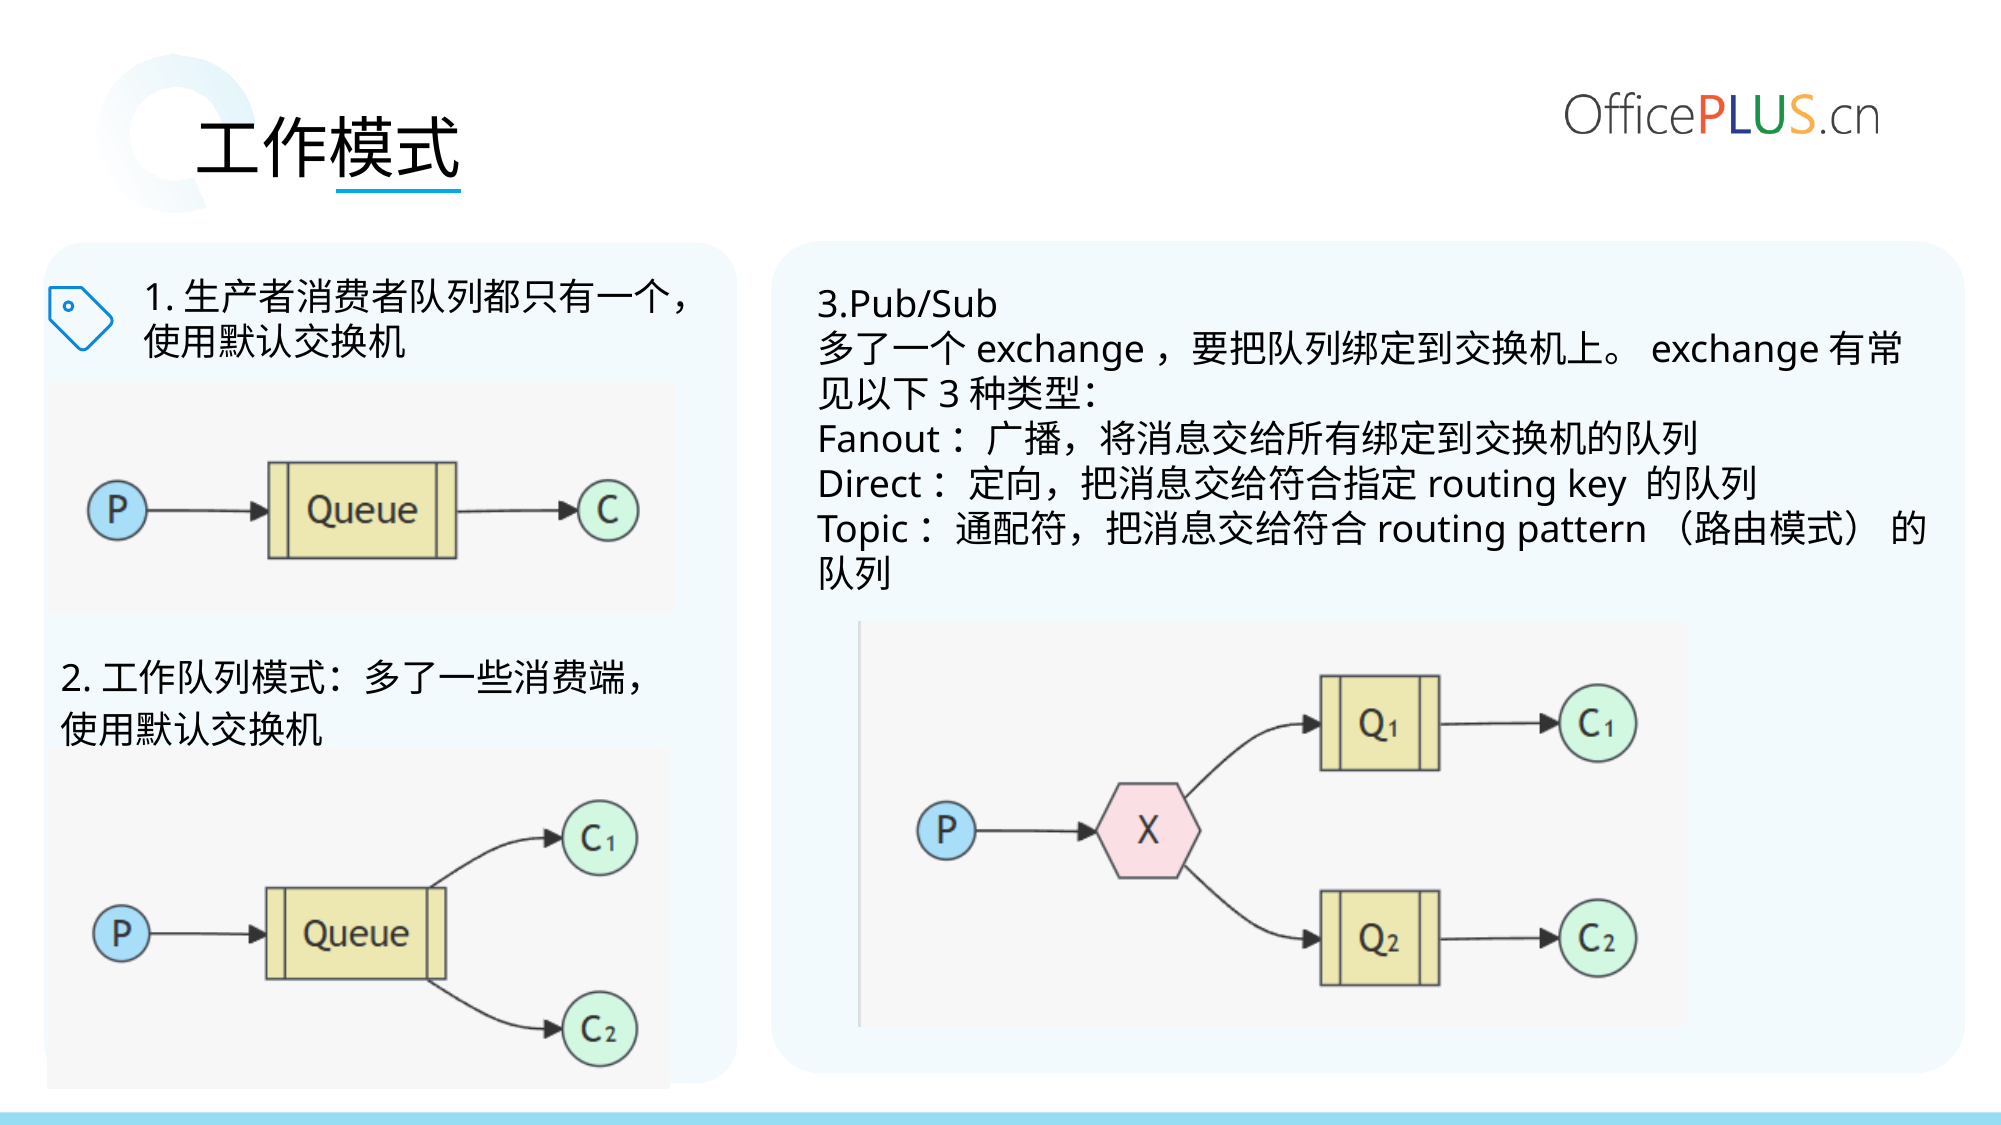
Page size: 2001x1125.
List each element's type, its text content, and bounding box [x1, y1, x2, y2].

text_box [769, 240, 1967, 1075]
picture [858, 621, 1687, 1027]
text_box 1.生产者消费者队列都只有一个，使用默认交换机 [128, 265, 709, 371]
picture [47, 382, 676, 613]
picture [1565, 92, 1878, 134]
text_box 2.工作队列模式：多了一些消费端，使用默认交换机 [45, 640, 693, 759]
text_box 3.Pub/Sub 多了一个exchange，要把队列绑定到交换机上。exchange有常见以下3种类型： Fanout：广播，将消息交给所有绑定到交换机的队列 Direct：定向，把消息交给符合指定routing key 的队列 Topic：通配符，把消息交给符合routing pattern（路由模式） 的队列 [802, 272, 1955, 655]
text_box [42, 241, 739, 1085]
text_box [49, 287, 113, 350]
list 工作模式 [180, 98, 1087, 752]
picture [47, 748, 670, 1090]
